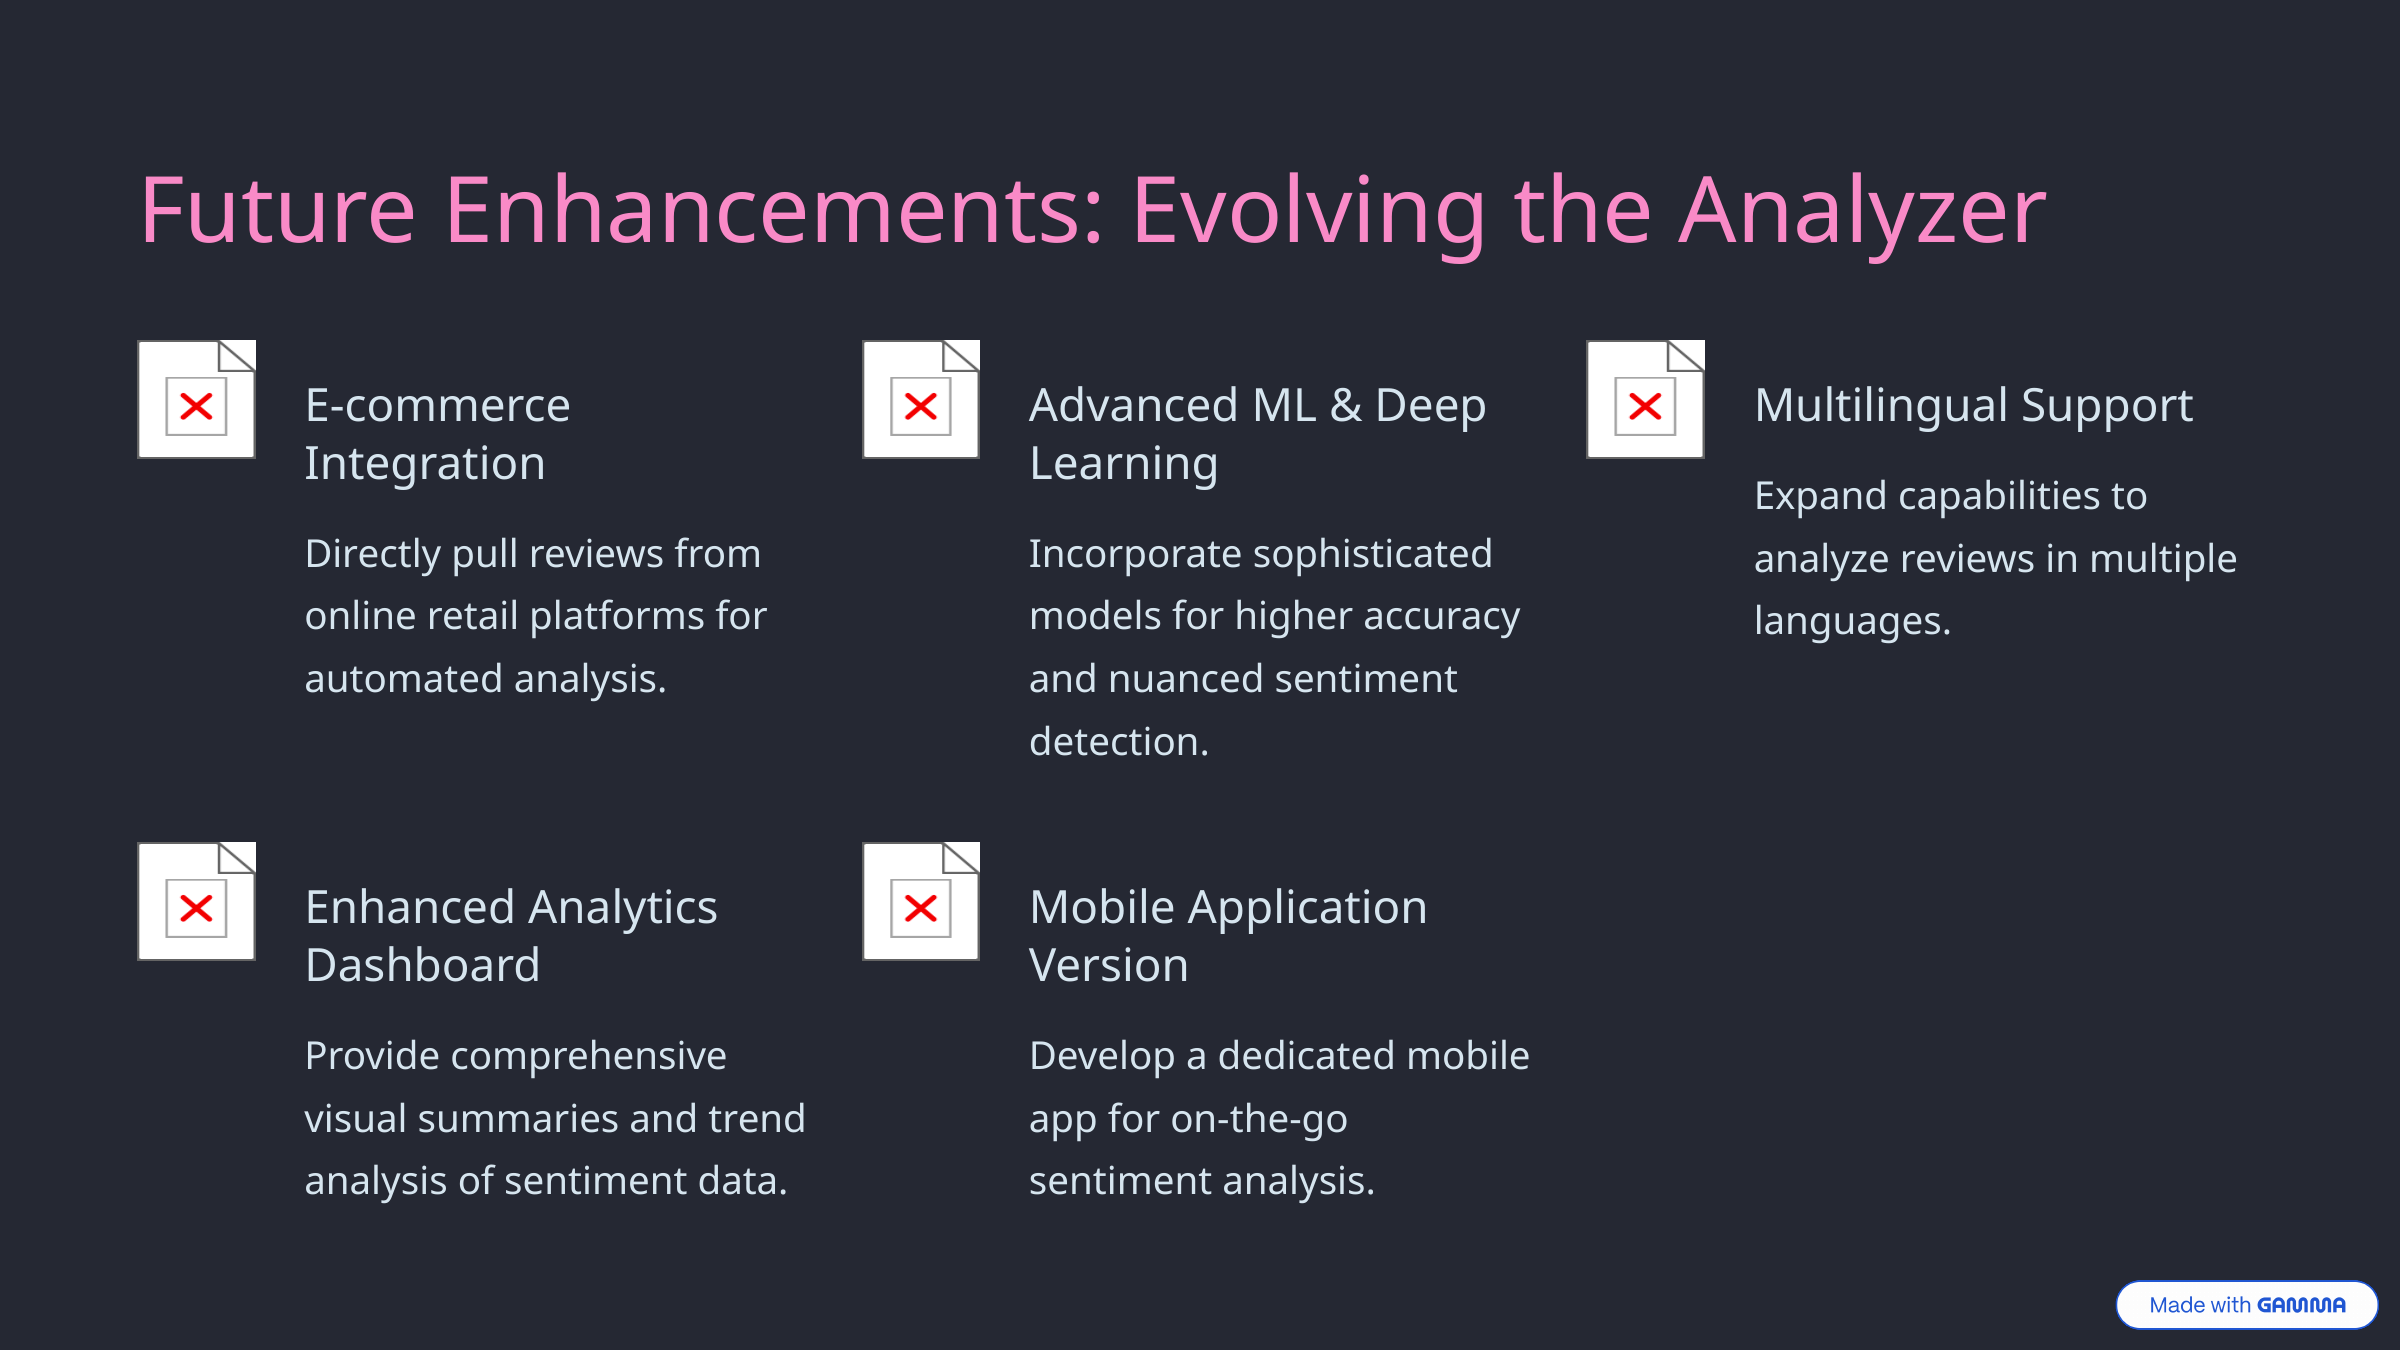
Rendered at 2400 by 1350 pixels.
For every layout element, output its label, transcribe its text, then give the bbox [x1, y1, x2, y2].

text_box Advanced ML & Deep Learning [1029, 373, 1538, 490]
text_box Incorporate sophisticated models for higher accuracy and nuanced sentiment detection. [1029, 512, 1538, 765]
text_box Directly pull reviews from online retail platforms for automated analysis. [304, 512, 814, 702]
text_box Mobile Application Version [1029, 875, 1538, 992]
picture [1586, 340, 1705, 459]
text_box Develop a dedicated mobile app for on-the-go sentiment analysis. [1029, 1014, 1538, 1204]
text_box Expand capabilities to analyze reviews in multiple languages. [1753, 455, 2263, 581]
picture [137, 340, 256, 459]
text_box Provide comprehensive visual summaries and trend analysis of sentiment data. [304, 1014, 814, 1204]
text_box Enhanced Analytics Dashboard [304, 875, 814, 992]
picture [862, 340, 980, 459]
text_box E-commerce Integration [304, 373, 814, 490]
text_box Future Enhancements: Evolving the Analyzer [137, 146, 2055, 263]
picture [137, 842, 256, 961]
text_box Multilingual Support [1753, 373, 2216, 432]
picture [862, 842, 980, 961]
picture [2106, 1271, 2389, 1339]
